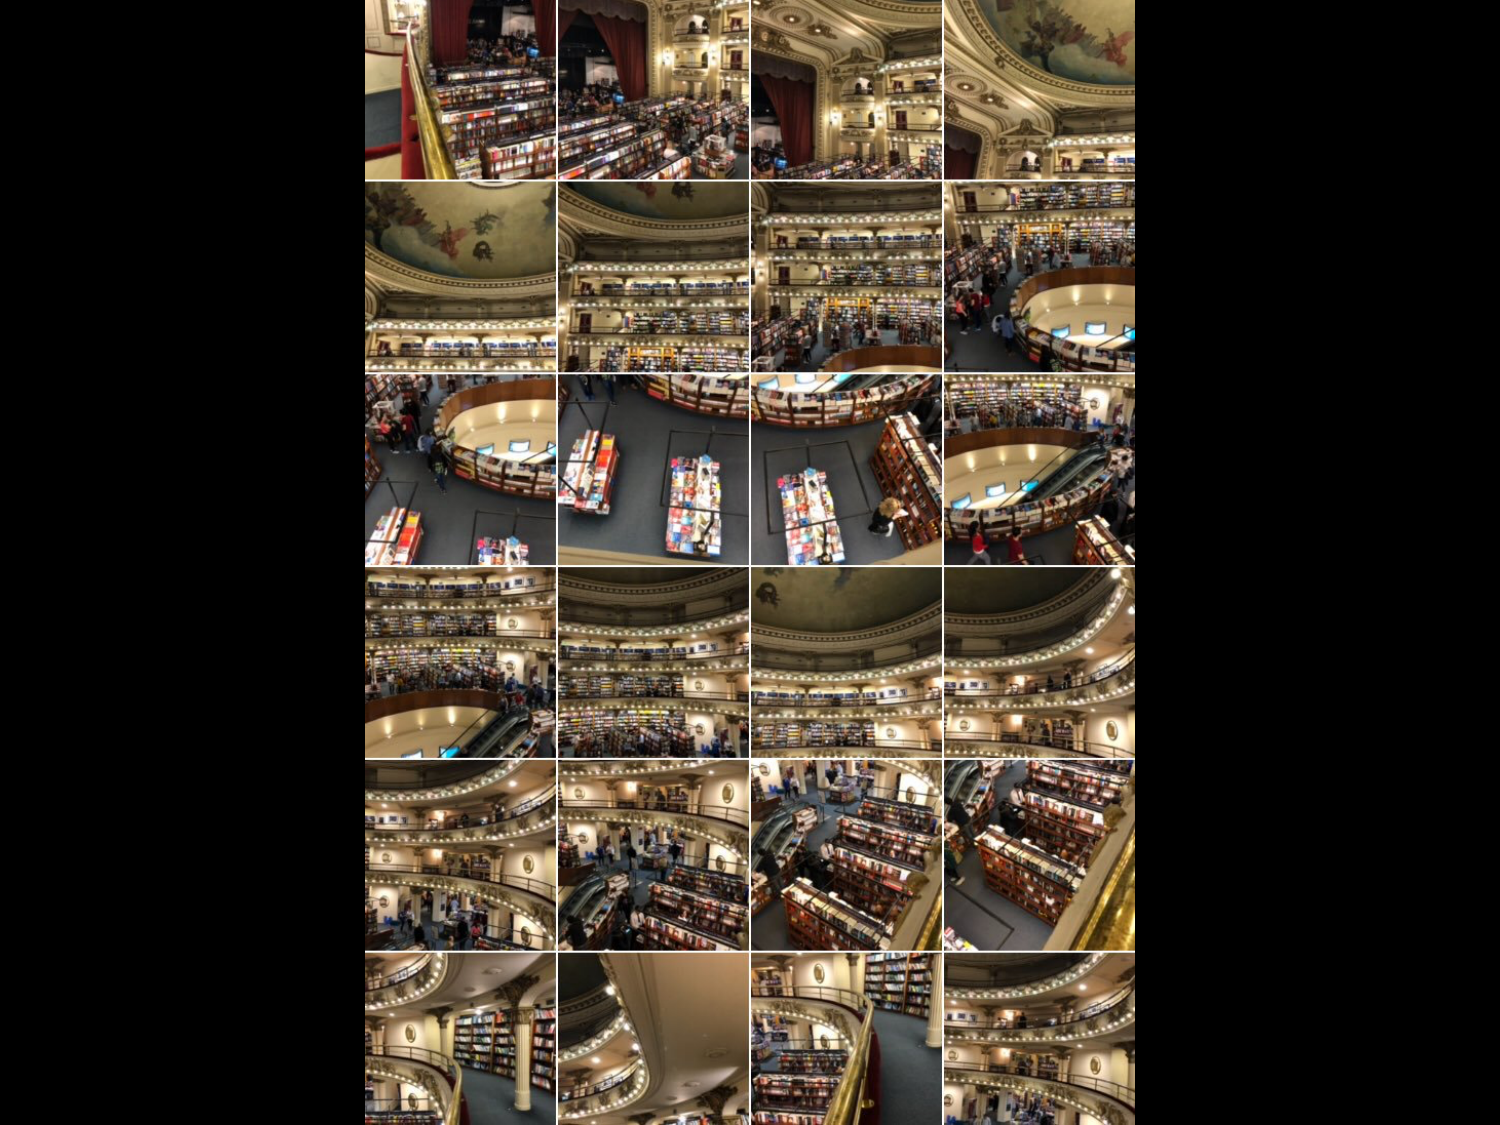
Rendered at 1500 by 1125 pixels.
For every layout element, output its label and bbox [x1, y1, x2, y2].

picture [365, 0, 1135, 1125]
